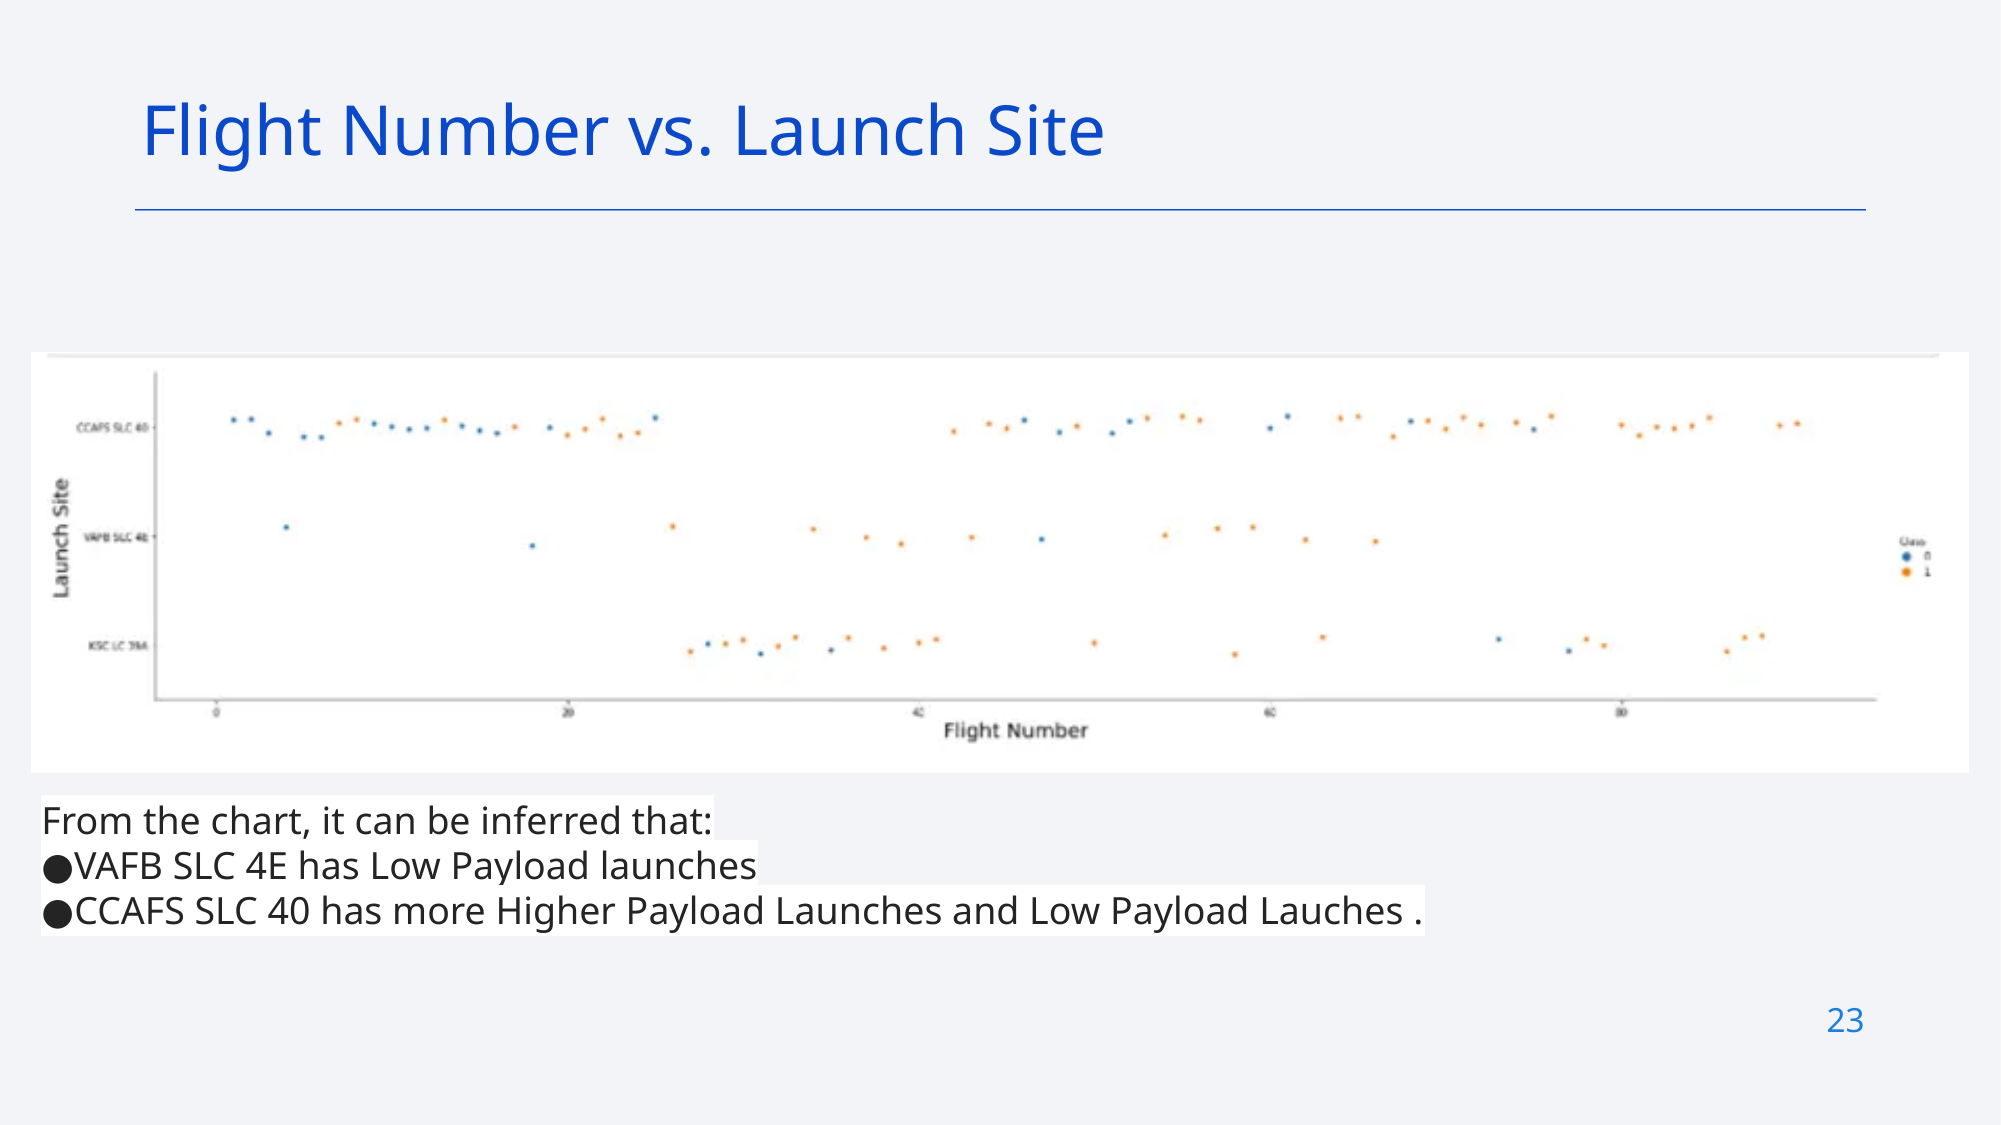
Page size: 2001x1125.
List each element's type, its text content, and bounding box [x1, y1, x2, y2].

picture [0, 0, 2001, 1125]
slide_number 23 [1429, 988, 1880, 1055]
text_box From the chart, it can be inferred that: ●VAFB SLC 4E has Low Payload launches ●CCAFS SLC 40 has more Higher Payload Launches and Low Payload Lauches . [26, 789, 1741, 985]
text_box Flight Number vs. Launch Site [126, 88, 1852, 179]
